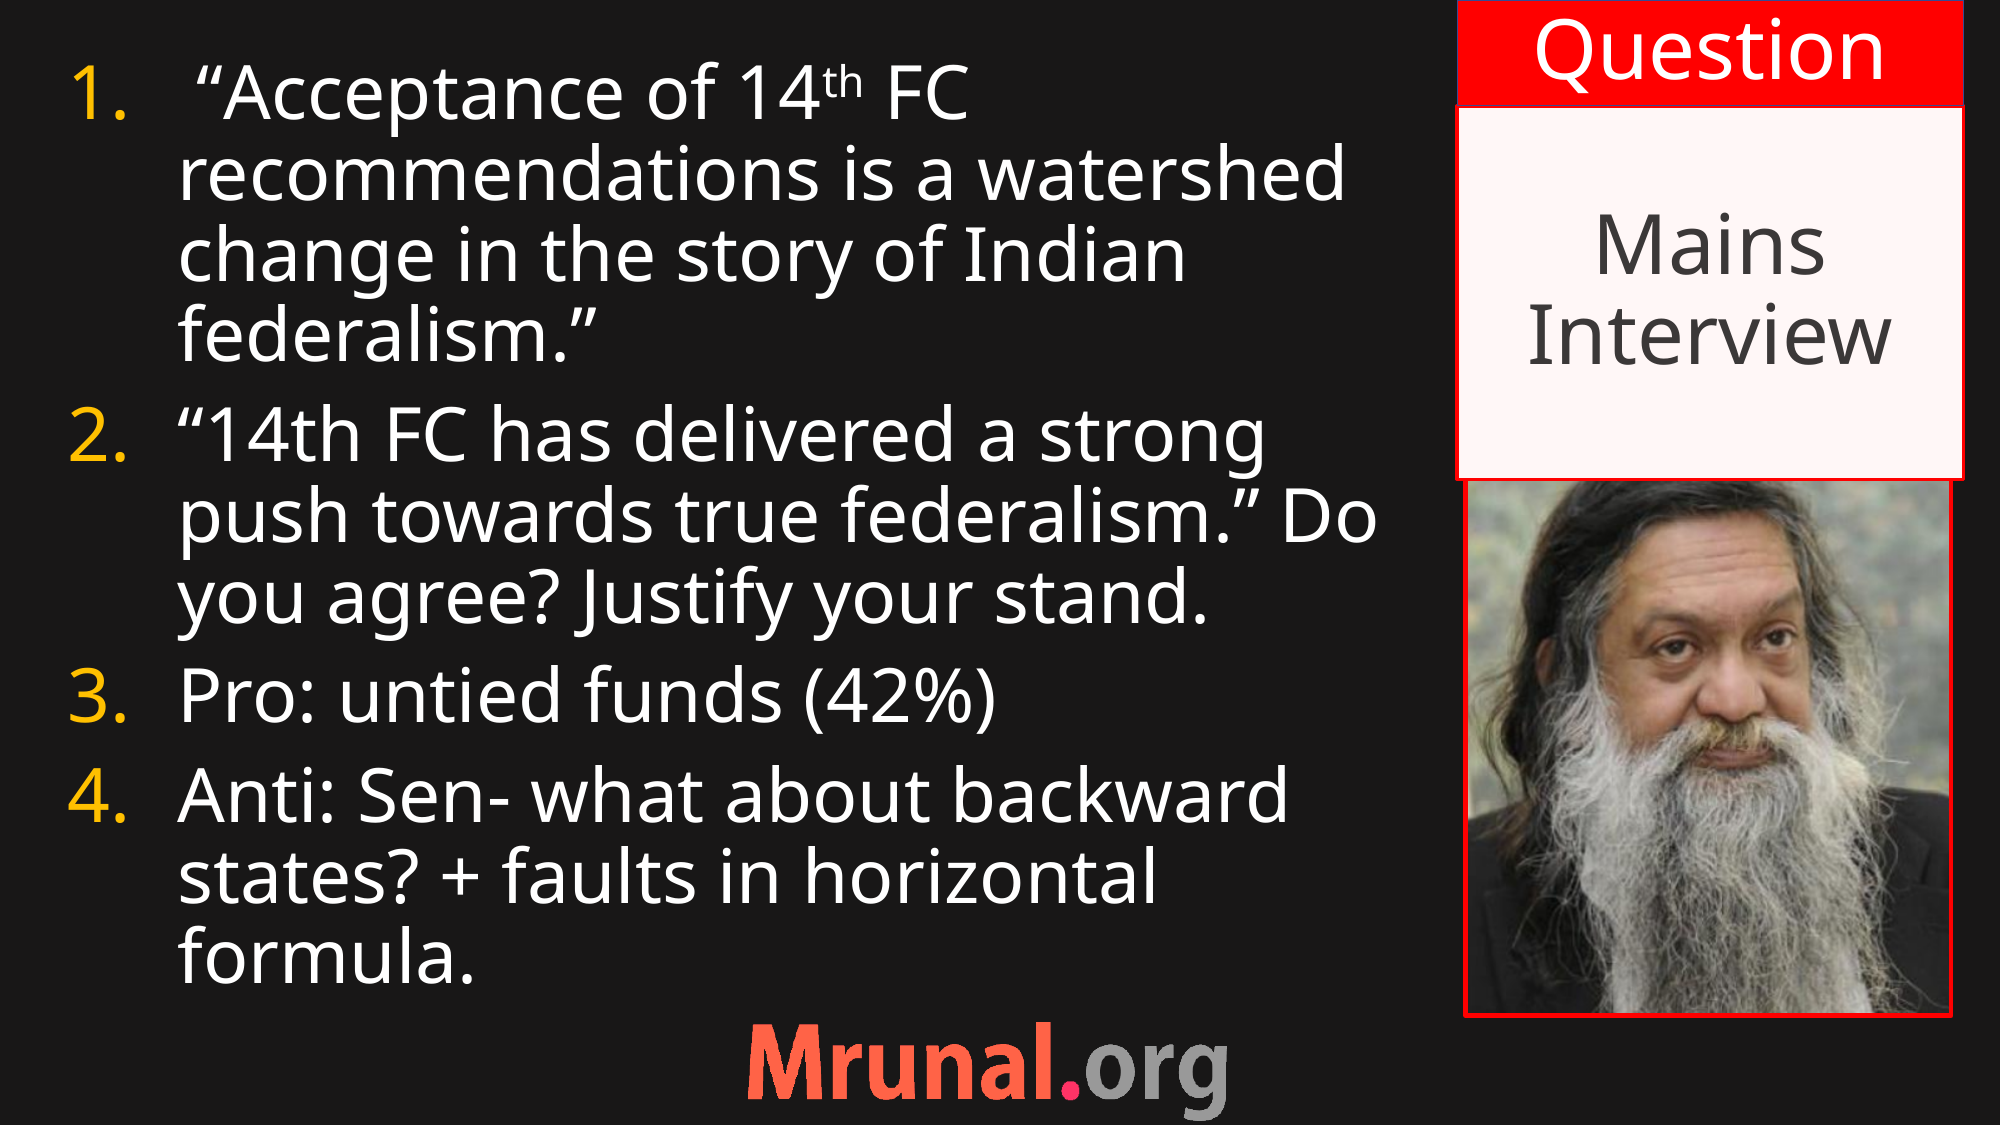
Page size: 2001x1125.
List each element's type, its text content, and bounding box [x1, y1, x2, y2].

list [1467, 478, 1950, 1014]
list Question [1457, 0, 1964, 106]
picture [741, 1014, 1230, 1125]
list “Acceptance of 14th FC recommendations is a watershed change in the story of Indian federalism.” “14th FC has delivered a strong push towards true federalism.” Do you agree? Justify your stand. Pro: untied funds (42%) Anti: Sen- what about backward states? + faults in horizontal formula. [52, 47, 1447, 1014]
title Mains Interview [1455, 104, 1965, 481]
